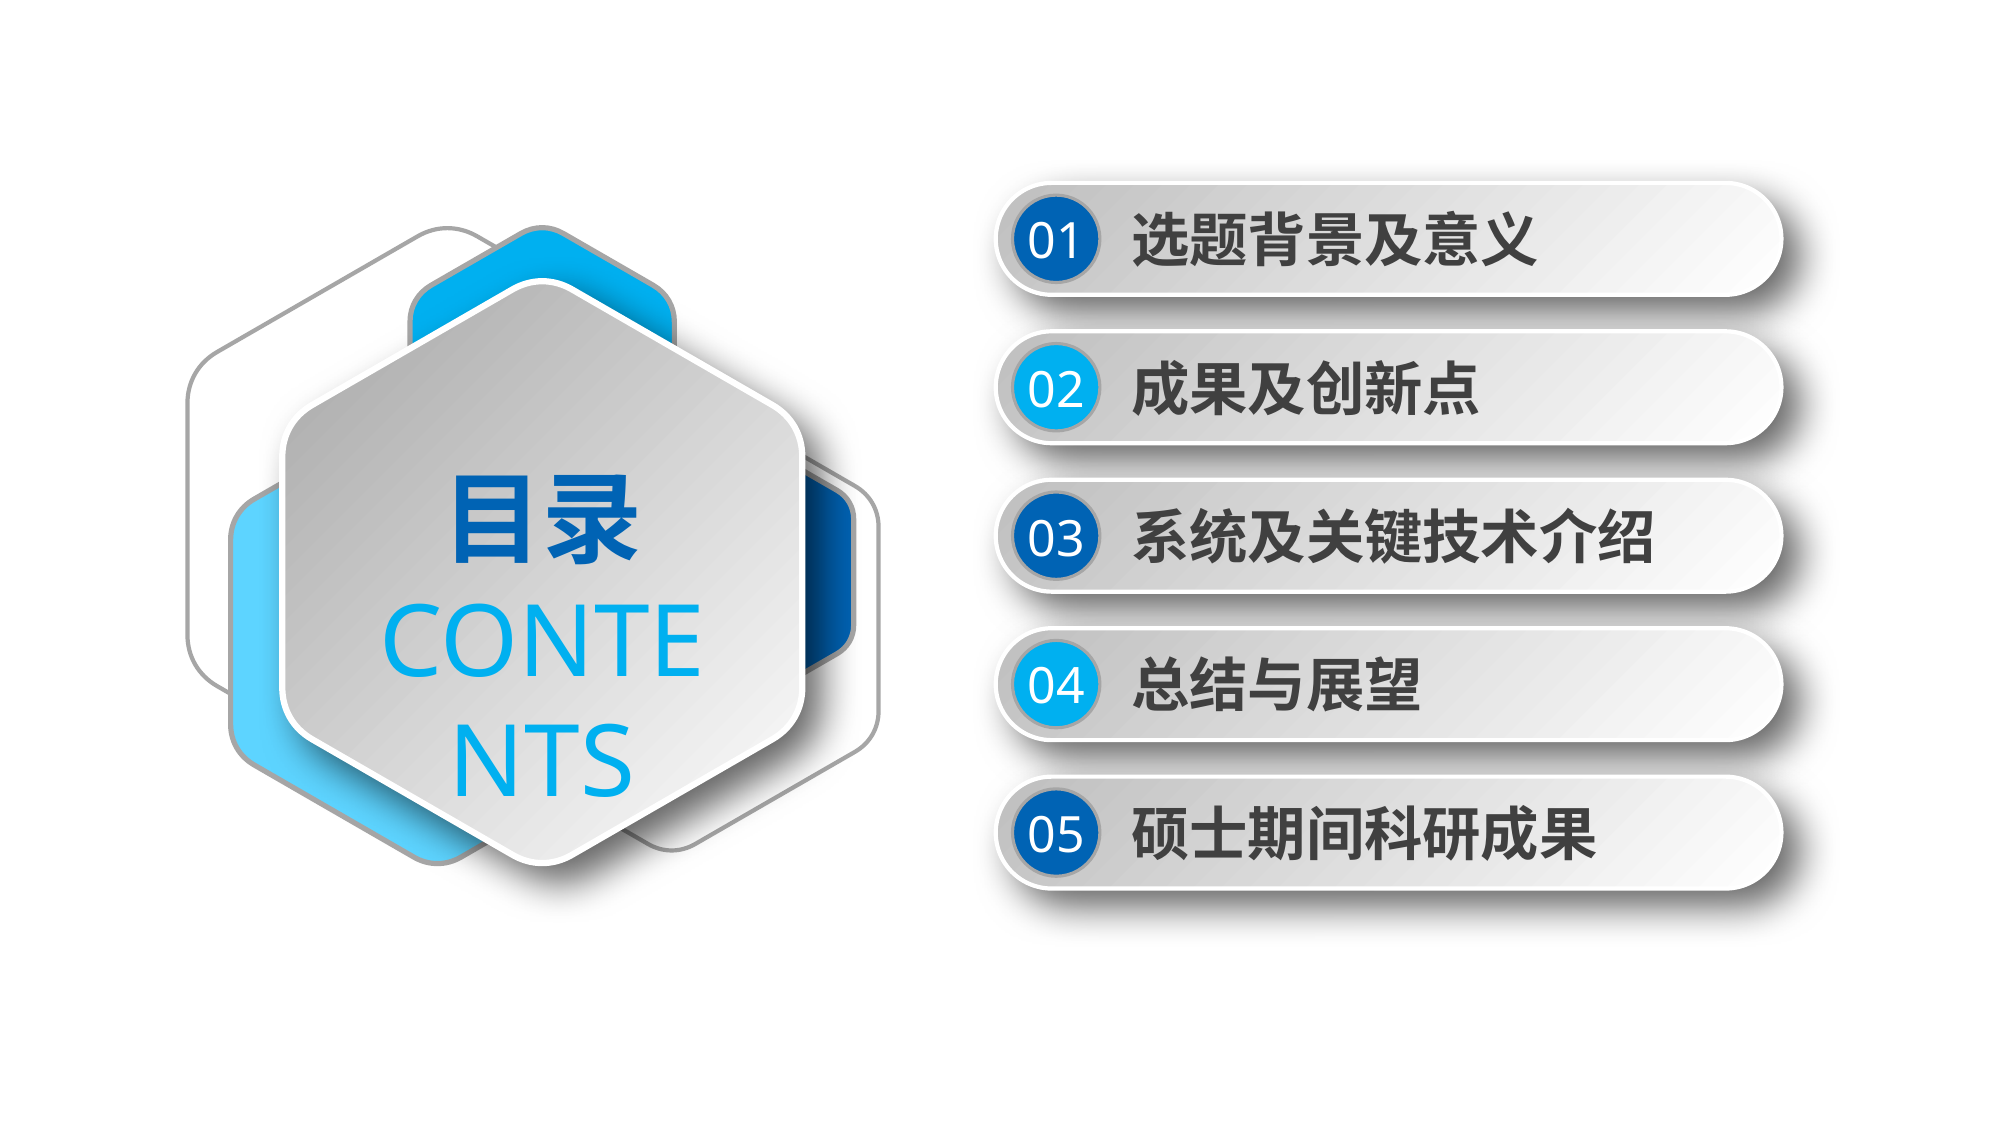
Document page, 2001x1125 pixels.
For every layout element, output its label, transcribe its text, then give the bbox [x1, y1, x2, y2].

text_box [995, 628, 1782, 741]
text_box [229, 489, 338, 815]
text_box [186, 227, 497, 695]
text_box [995, 182, 1782, 295]
text_box [833, 472, 841, 491]
text_box [660, 824, 717, 852]
text_box [277, 481, 338, 788]
text_box [459, 824, 626, 864]
text_box 成果形式 [540, 278, 676, 339]
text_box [995, 776, 1782, 889]
text_box [277, 454, 282, 484]
text_box 目录 [366, 448, 719, 583]
text_box [282, 281, 803, 755]
text_box [848, 498, 855, 646]
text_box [995, 479, 1782, 592]
text_box [746, 653, 841, 807]
text_box [408, 226, 676, 342]
text_box [834, 487, 841, 657]
text_box [354, 824, 450, 865]
text_box [401, 824, 467, 859]
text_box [995, 331, 1782, 444]
text_box [803, 480, 880, 784]
text_box CONTENTS [338, 569, 746, 824]
